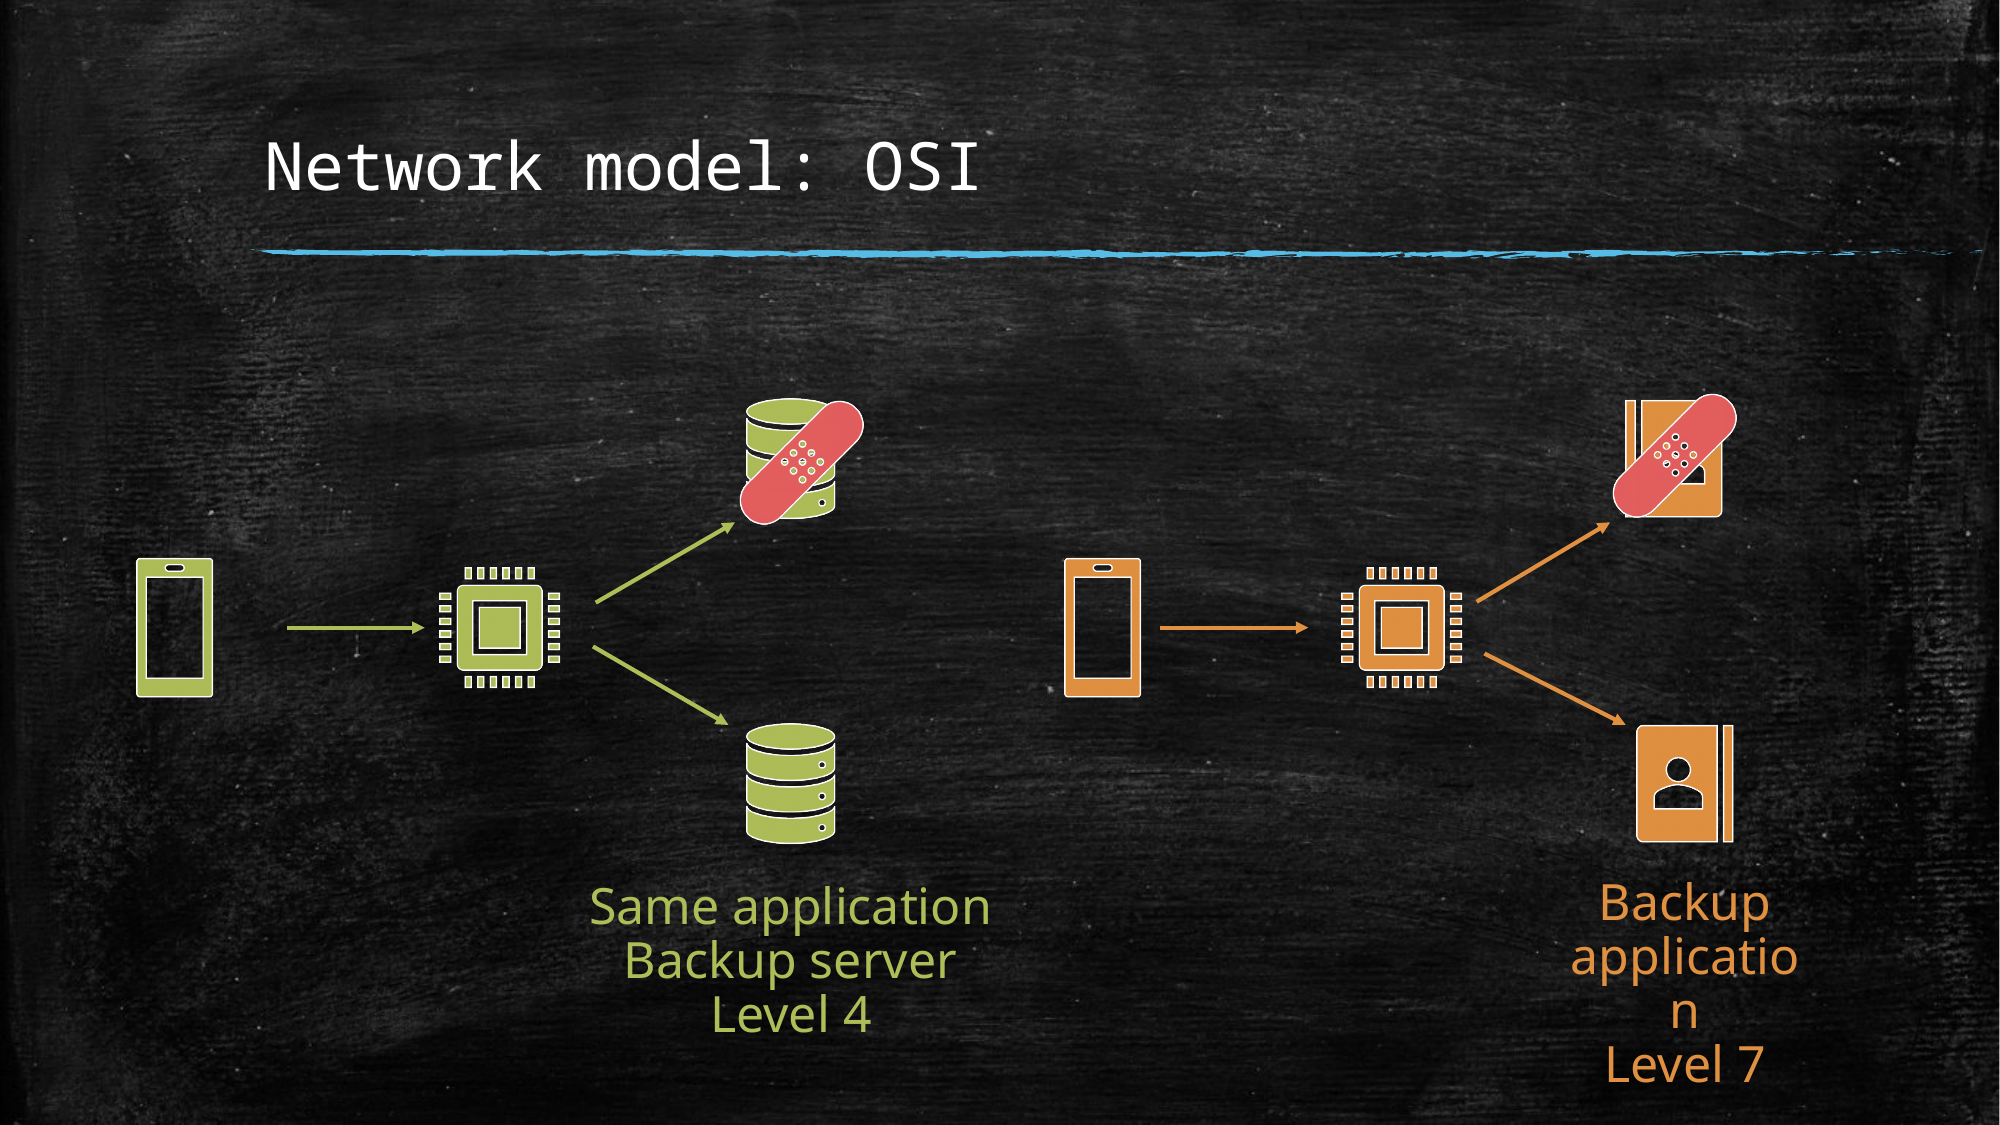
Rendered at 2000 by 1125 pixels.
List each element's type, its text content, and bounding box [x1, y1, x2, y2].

title Network model: OSI [249, 45, 1750, 213]
picture [715, 708, 866, 859]
text_box Backup application Level 7 [1545, 870, 1825, 1101]
picture [1027, 552, 1178, 703]
picture [1599, 380, 1750, 534]
text_box Same application Backup server Level 4 [568, 873, 1014, 1051]
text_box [592, 646, 729, 725]
picture [99, 552, 250, 703]
picture [1610, 708, 1761, 859]
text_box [1476, 522, 1611, 602]
picture [1326, 552, 1477, 703]
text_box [595, 522, 736, 603]
picture [424, 552, 575, 703]
picture [715, 383, 877, 538]
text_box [1484, 653, 1626, 725]
